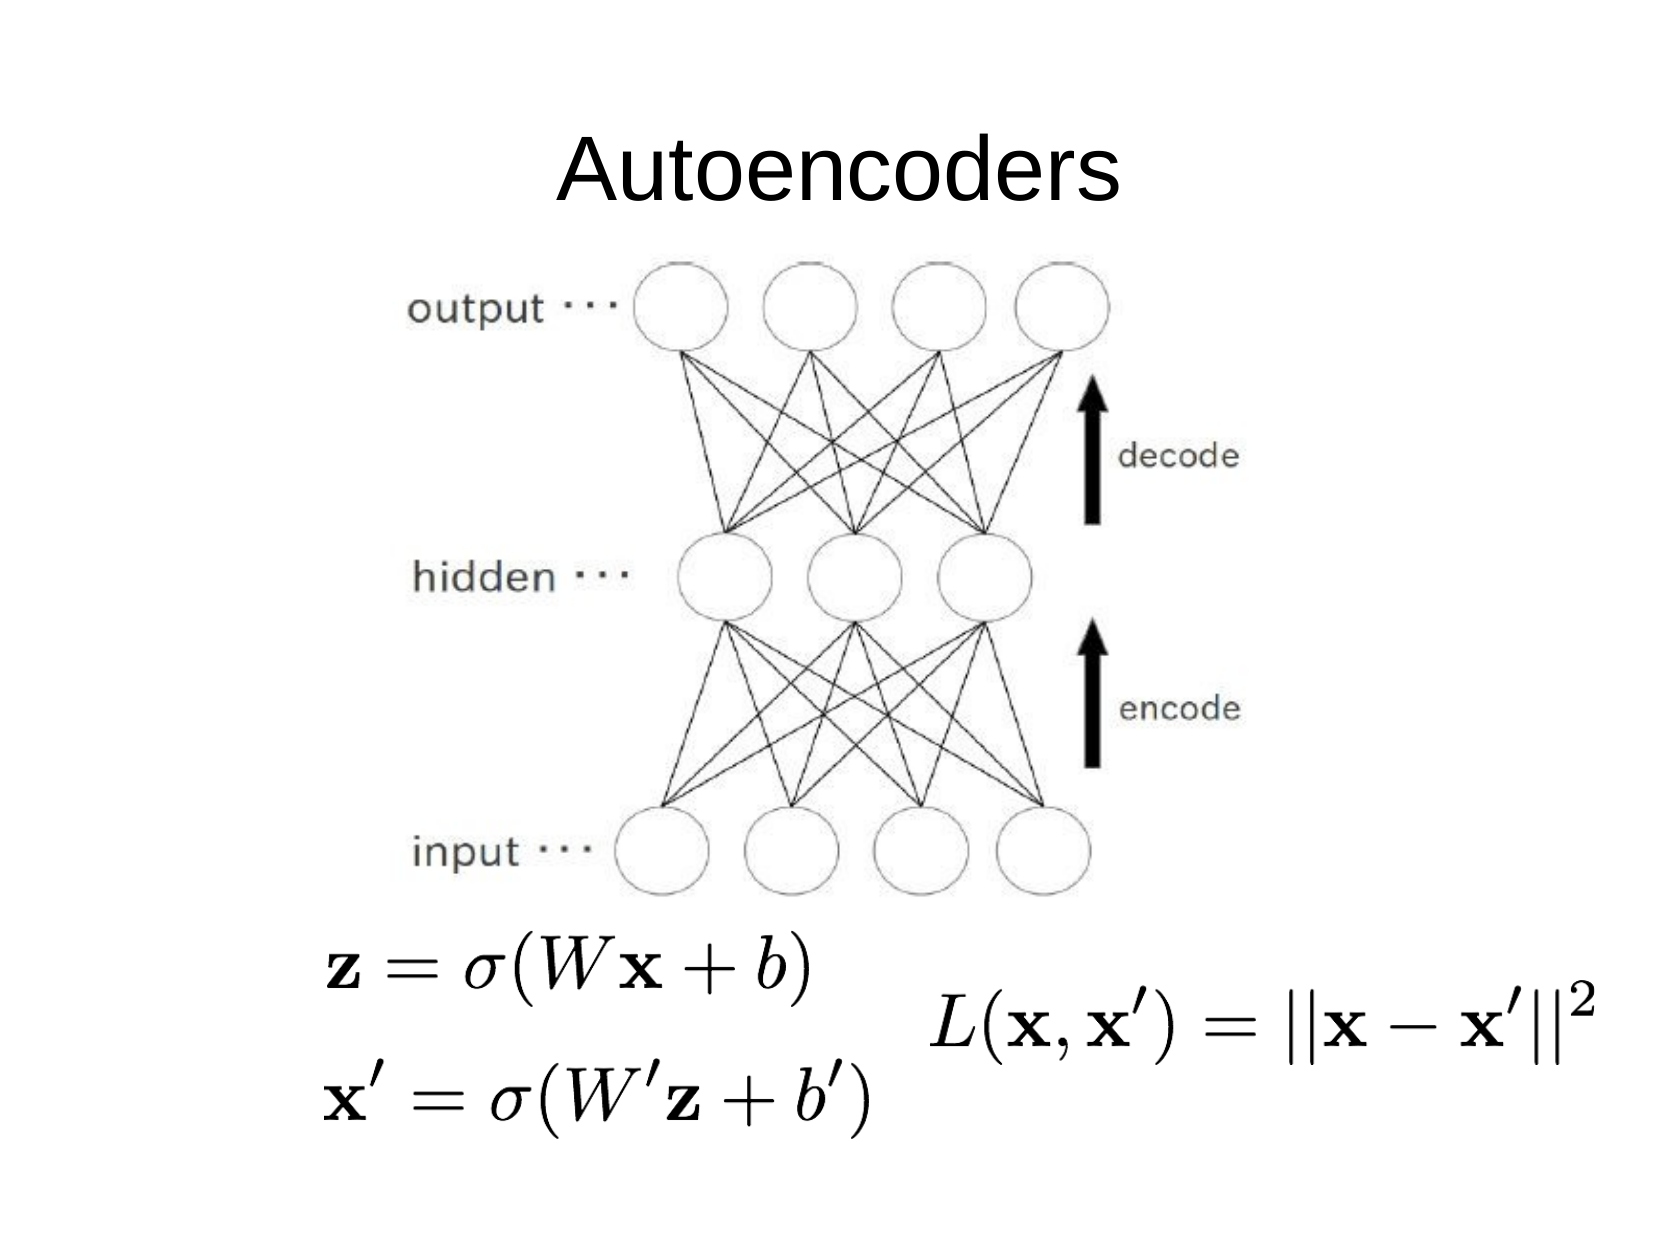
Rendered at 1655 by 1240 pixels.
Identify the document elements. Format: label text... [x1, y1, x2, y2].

text_box [929, 979, 1595, 1065]
text_box [326, 929, 810, 1007]
text_box [330, 239, 1283, 941]
text_box [324, 1058, 870, 1140]
title Autoencoders [144, 56, 1510, 256]
